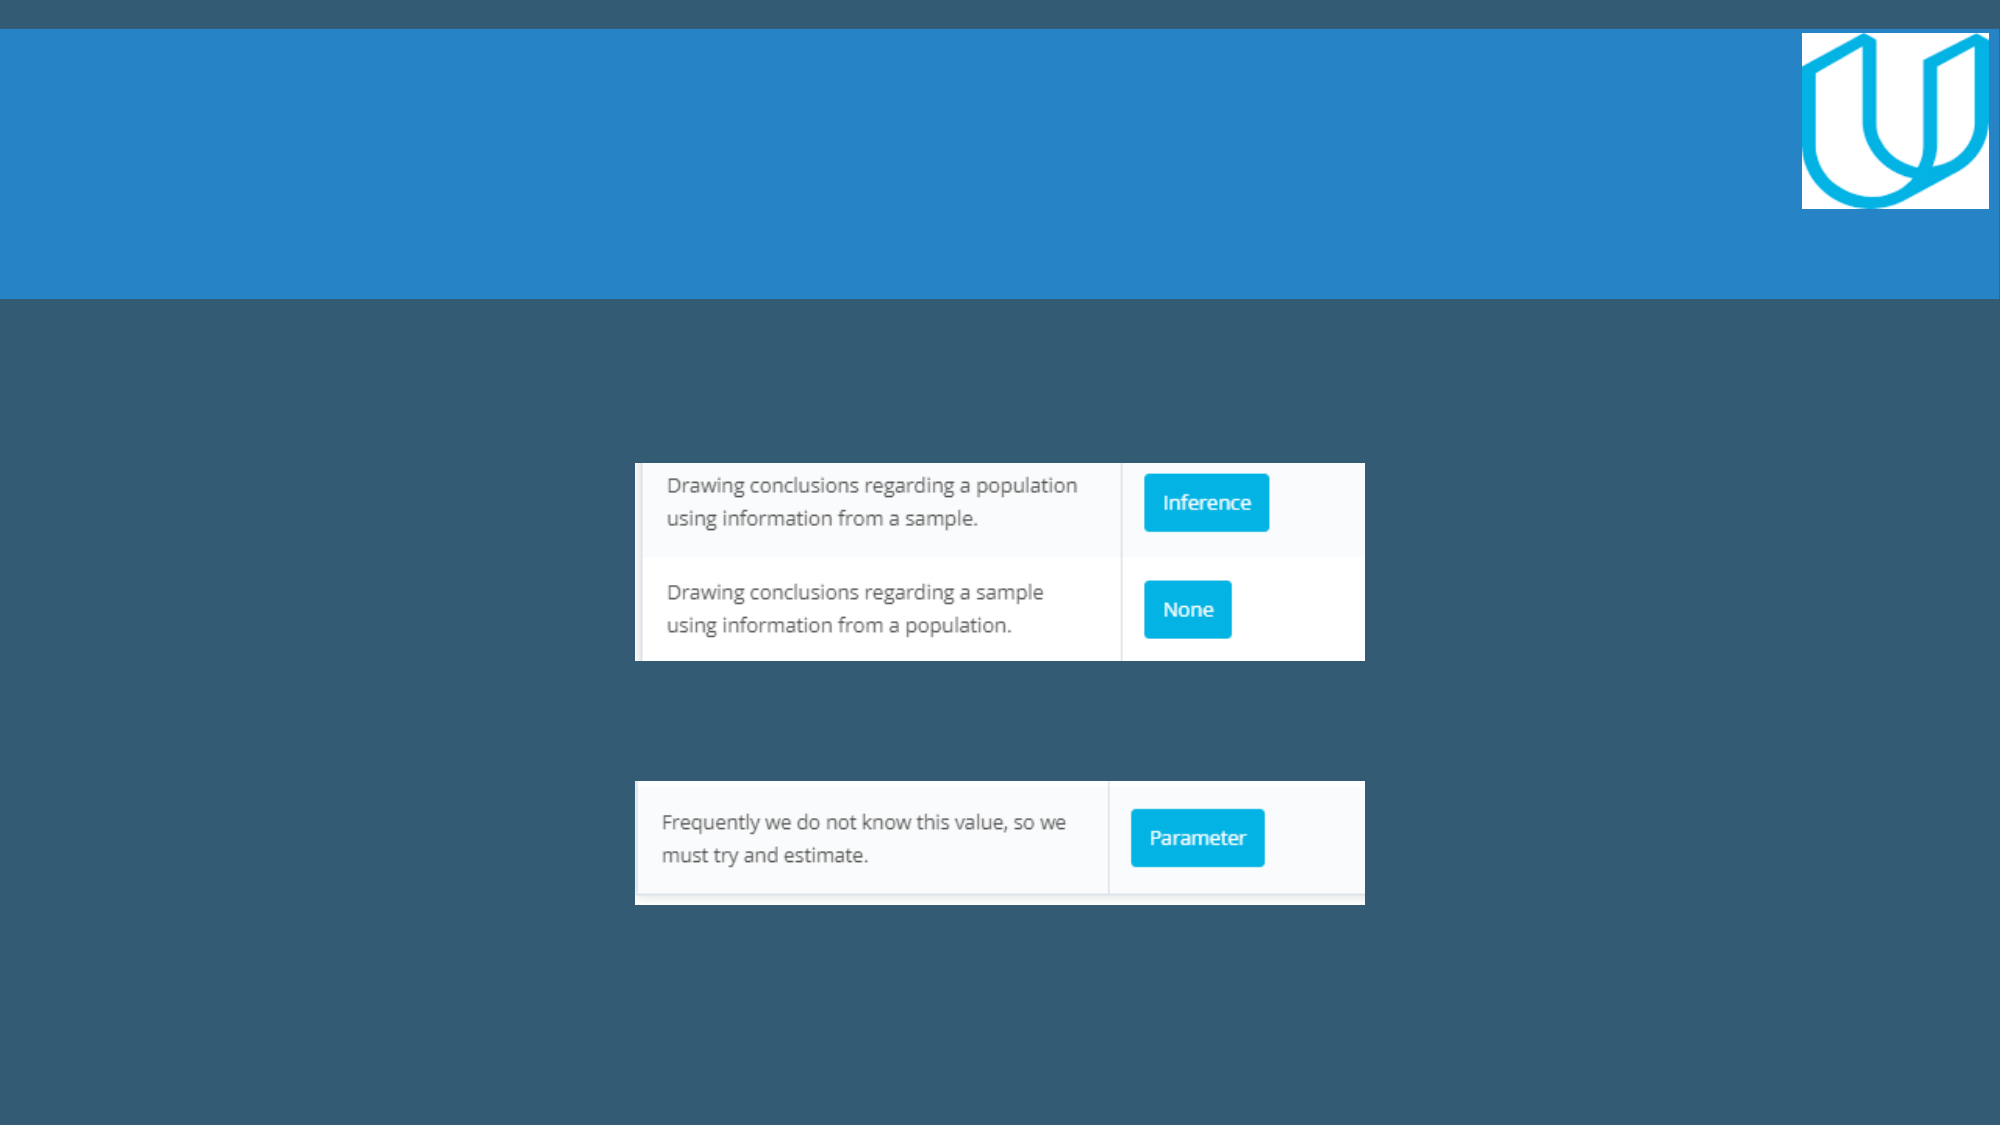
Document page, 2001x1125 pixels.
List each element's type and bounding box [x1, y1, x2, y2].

picture [634, 780, 1366, 905]
picture [1802, 33, 1989, 167]
picture [1876, 124, 1989, 209]
picture [1816, 47, 1912, 197]
picture [634, 463, 1366, 662]
picture [1802, 149, 1866, 209]
picture [1933, 47, 1974, 167]
